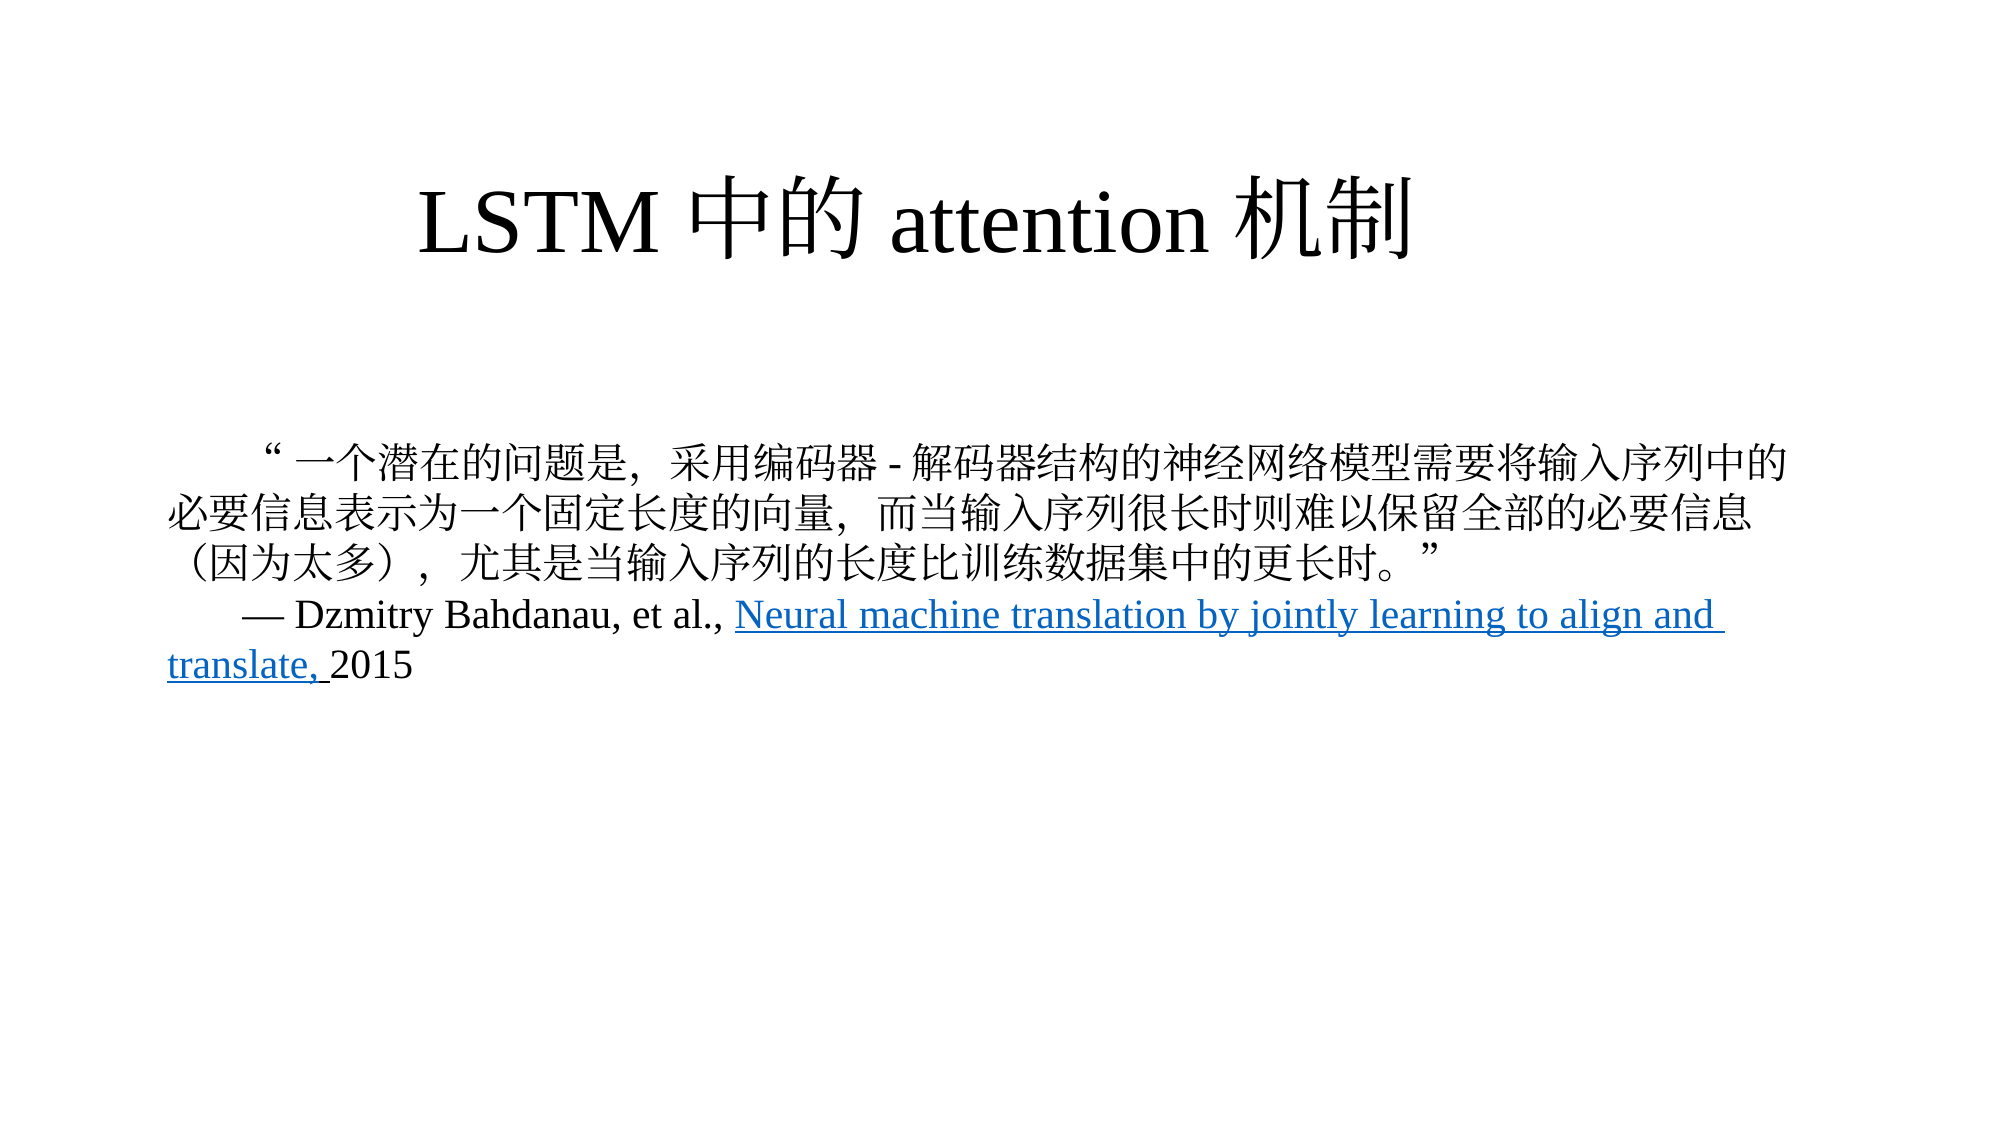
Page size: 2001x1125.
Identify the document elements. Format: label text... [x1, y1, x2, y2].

text_box LSTM中的attention机制 [402, 153, 1431, 279]
text_box “一个潜在的问题是，采用编码器-解码器结构的神经网络模型需要将输入序列中的必要信息表示为一个固定长度的向量，而当输入序列很长时则难以保留全部的必要信息（因为太多），尤其是当输入序列的长度比训练数据集中的更长时。” — Dzmitry Bahdanau, et al., Neural machine translation by jointly learning to align and translate, 2015 [152, 428, 1832, 694]
